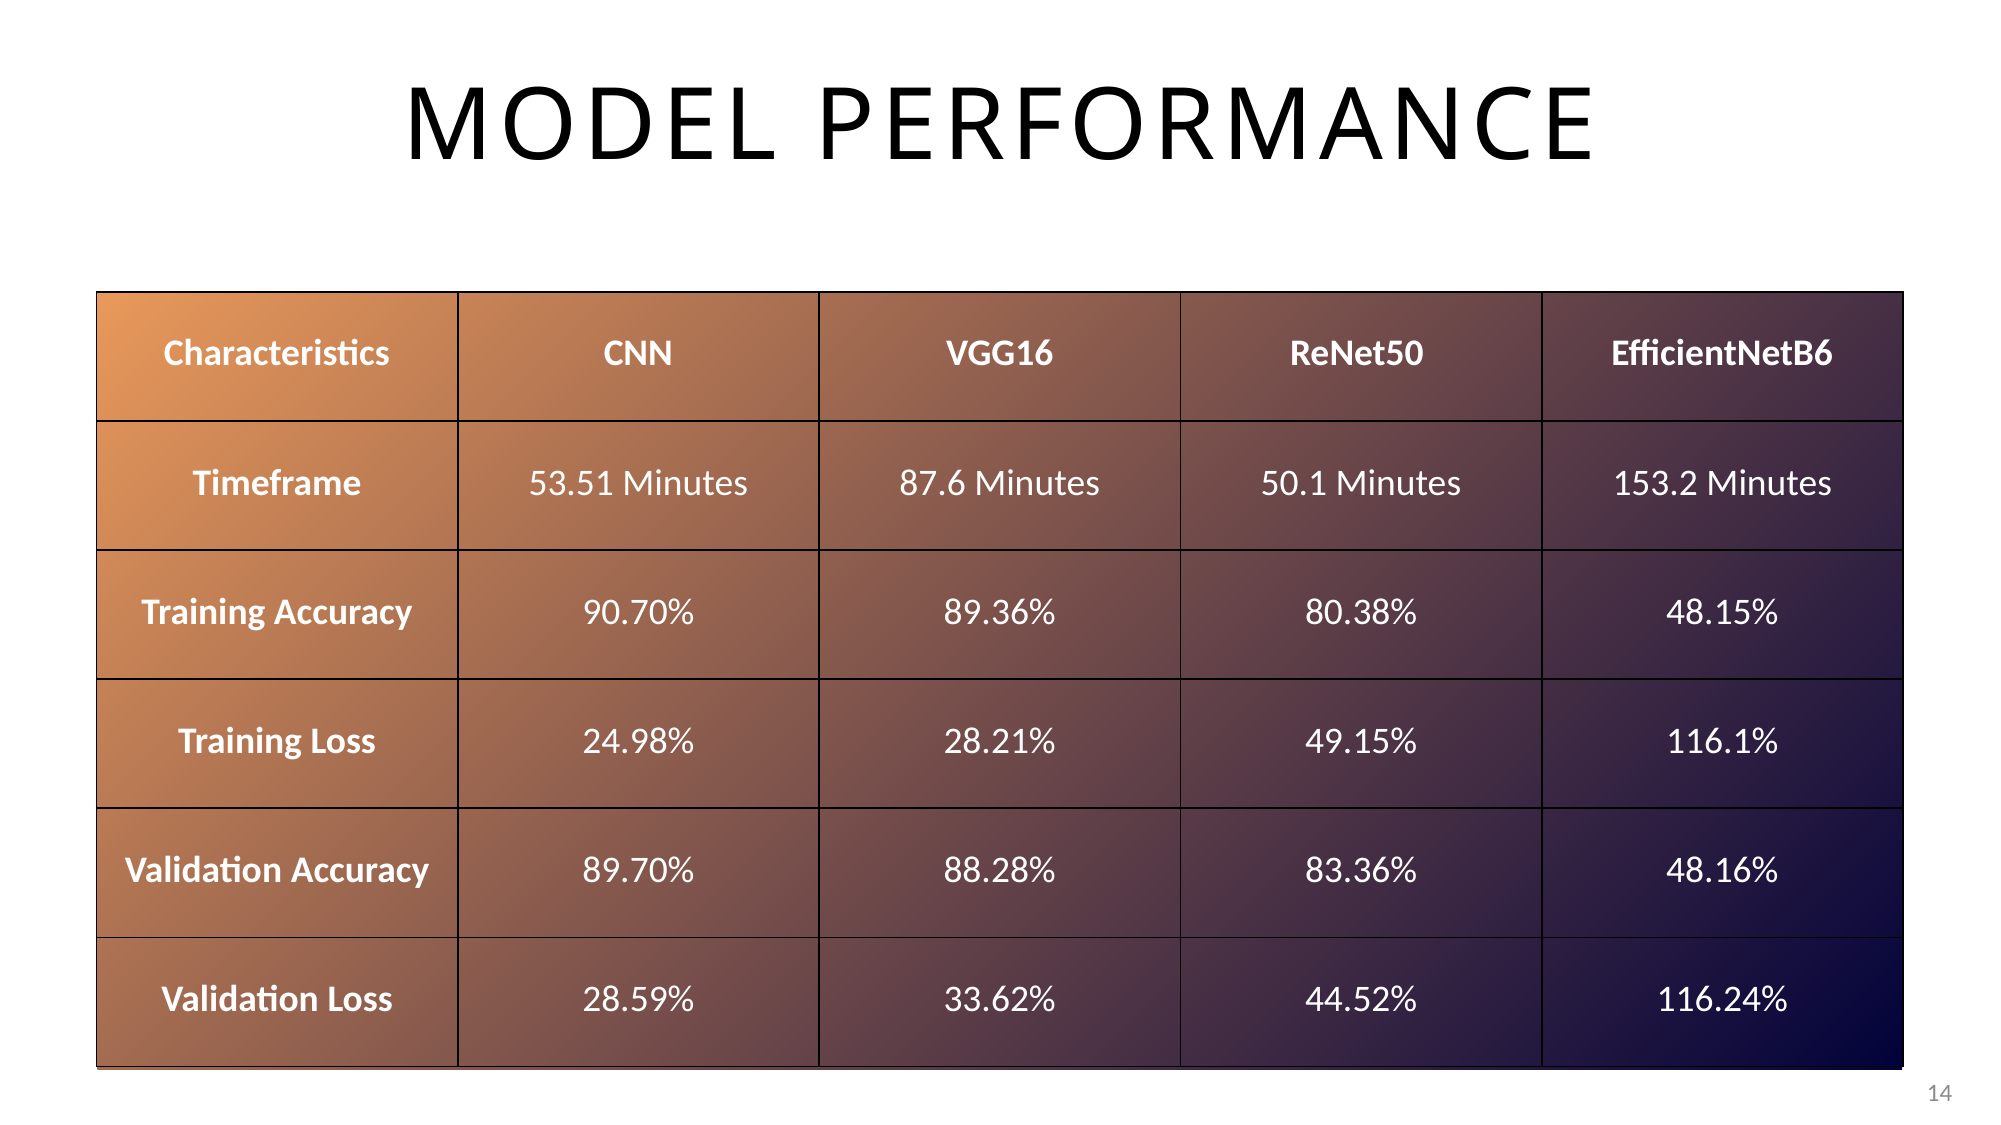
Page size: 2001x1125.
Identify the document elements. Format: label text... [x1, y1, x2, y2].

table_cell 48.16% [1543, 809, 1902, 937]
table_cell Training Loss [97, 680, 457, 807]
table_header Characteristics [97, 293, 457, 420]
table_cell 48.15% [1543, 551, 1902, 678]
table_cell 44.52% [1181, 938, 1541, 1066]
table_cell Timeframe [97, 422, 457, 549]
table_cell 89.70% [459, 809, 818, 937]
table_cell 24.98% [459, 680, 818, 807]
table_cell 53.51 Minutes [459, 422, 818, 549]
table_cell 28.21% [820, 680, 1180, 807]
table_cell 153.2 Minutes [1543, 422, 1902, 549]
table_cell Training Accuracy [97, 551, 457, 678]
table_cell Validation Loss [97, 938, 457, 1066]
table_cell 83.36% [1181, 809, 1541, 937]
table_cell 88.28% [820, 809, 1180, 937]
table_header EfficientNetB6 [1543, 293, 1902, 420]
table_cell 80.38% [1181, 551, 1541, 678]
table_cell 90.70% [459, 551, 818, 678]
table_header CNN [459, 293, 818, 420]
table_cell Validation Accuracy [97, 809, 457, 937]
table_cell 89.36% [820, 551, 1180, 678]
title MODEL performance [97, 52, 1903, 188]
table_header ReNet50 [1181, 293, 1541, 420]
table_cell 33.62% [820, 938, 1180, 1066]
table_cell 50.1 Minutes [1181, 422, 1541, 549]
slide_number 14 [1894, 1061, 1968, 1121]
table_cell 116.24% [1543, 938, 1902, 1066]
table_cell 49.15% [1181, 680, 1541, 807]
table_cell 87.6 Minutes [820, 422, 1180, 549]
table_header VGG16 [820, 293, 1180, 420]
table_cell 116.1% [1543, 680, 1902, 807]
table_cell 28.59% [459, 938, 818, 1066]
